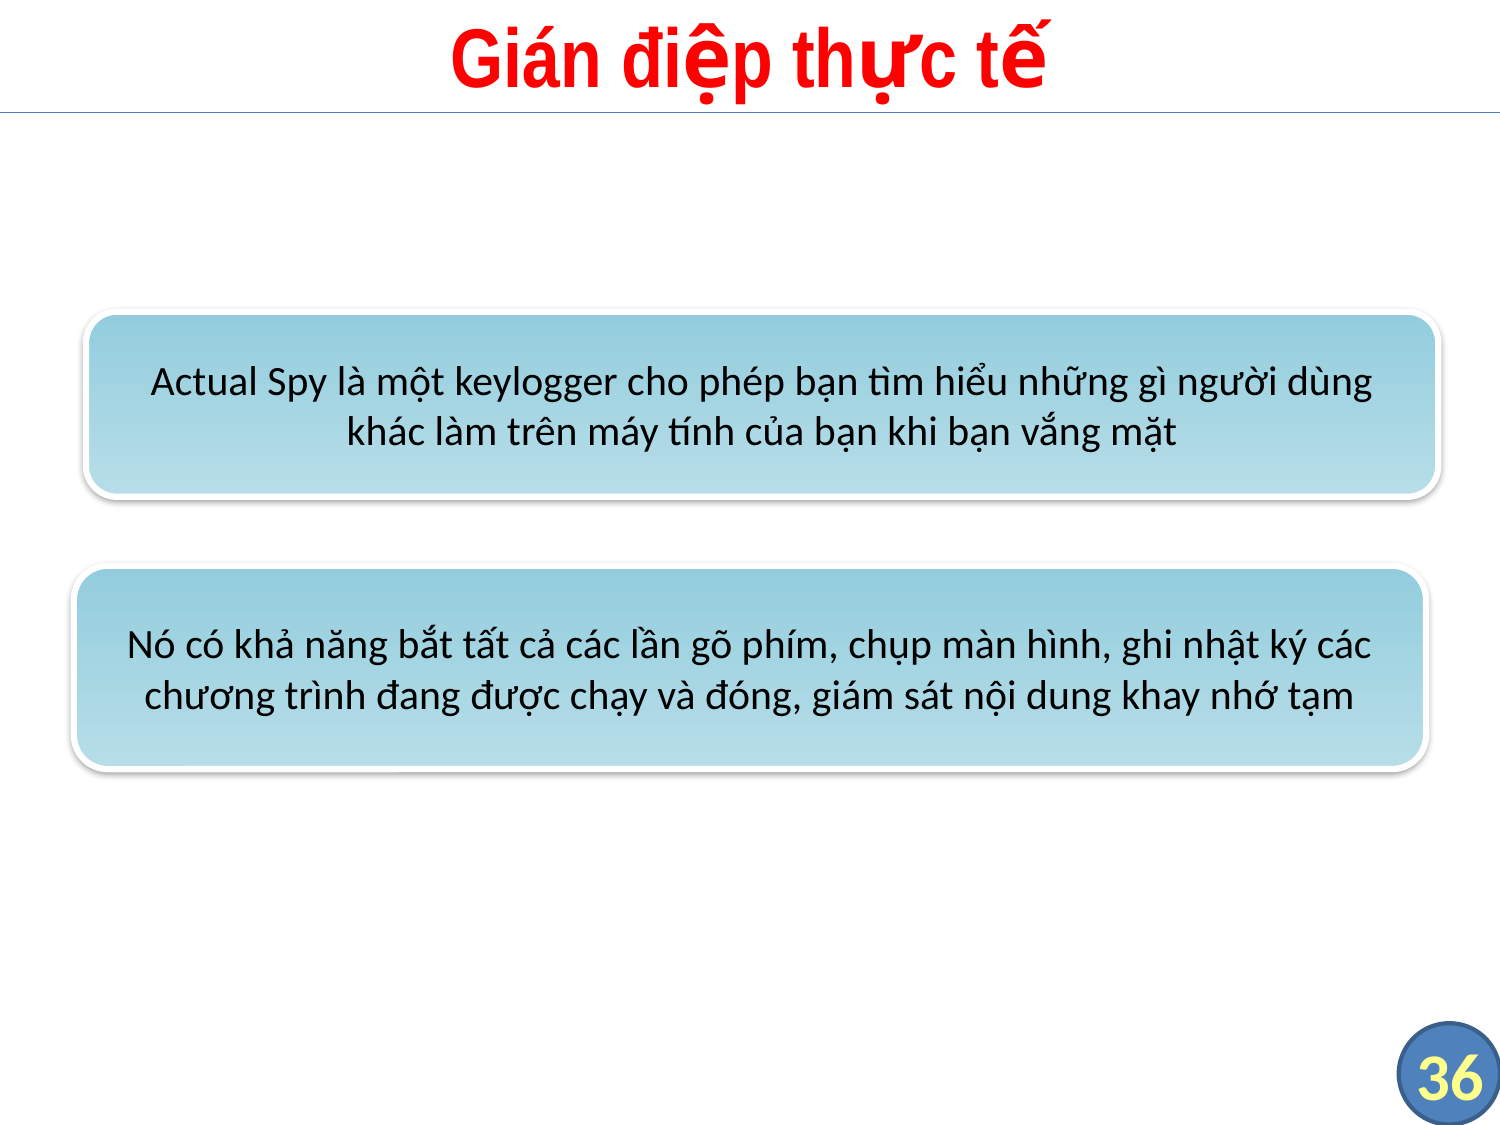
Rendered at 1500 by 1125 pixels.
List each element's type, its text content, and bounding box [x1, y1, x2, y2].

text_box Nó có khả năng bắt tất cả các lần gõ phím, chụp màn hình, ghi nhật ký các chương trình đang được chạy và đóng, giám sát nội dung khay nhớ tạm [70, 562, 1430, 773]
title Gián điệp thực tế [0, 0, 1500, 113]
slide_number 36 [1399, 1023, 1500, 1125]
text_box Actual Spy là một keylogger cho phép bạn tìm hiểu những gì người dùng khác làm trên máy tính của bạn khi bạn vắng mặt [82, 308, 1442, 500]
